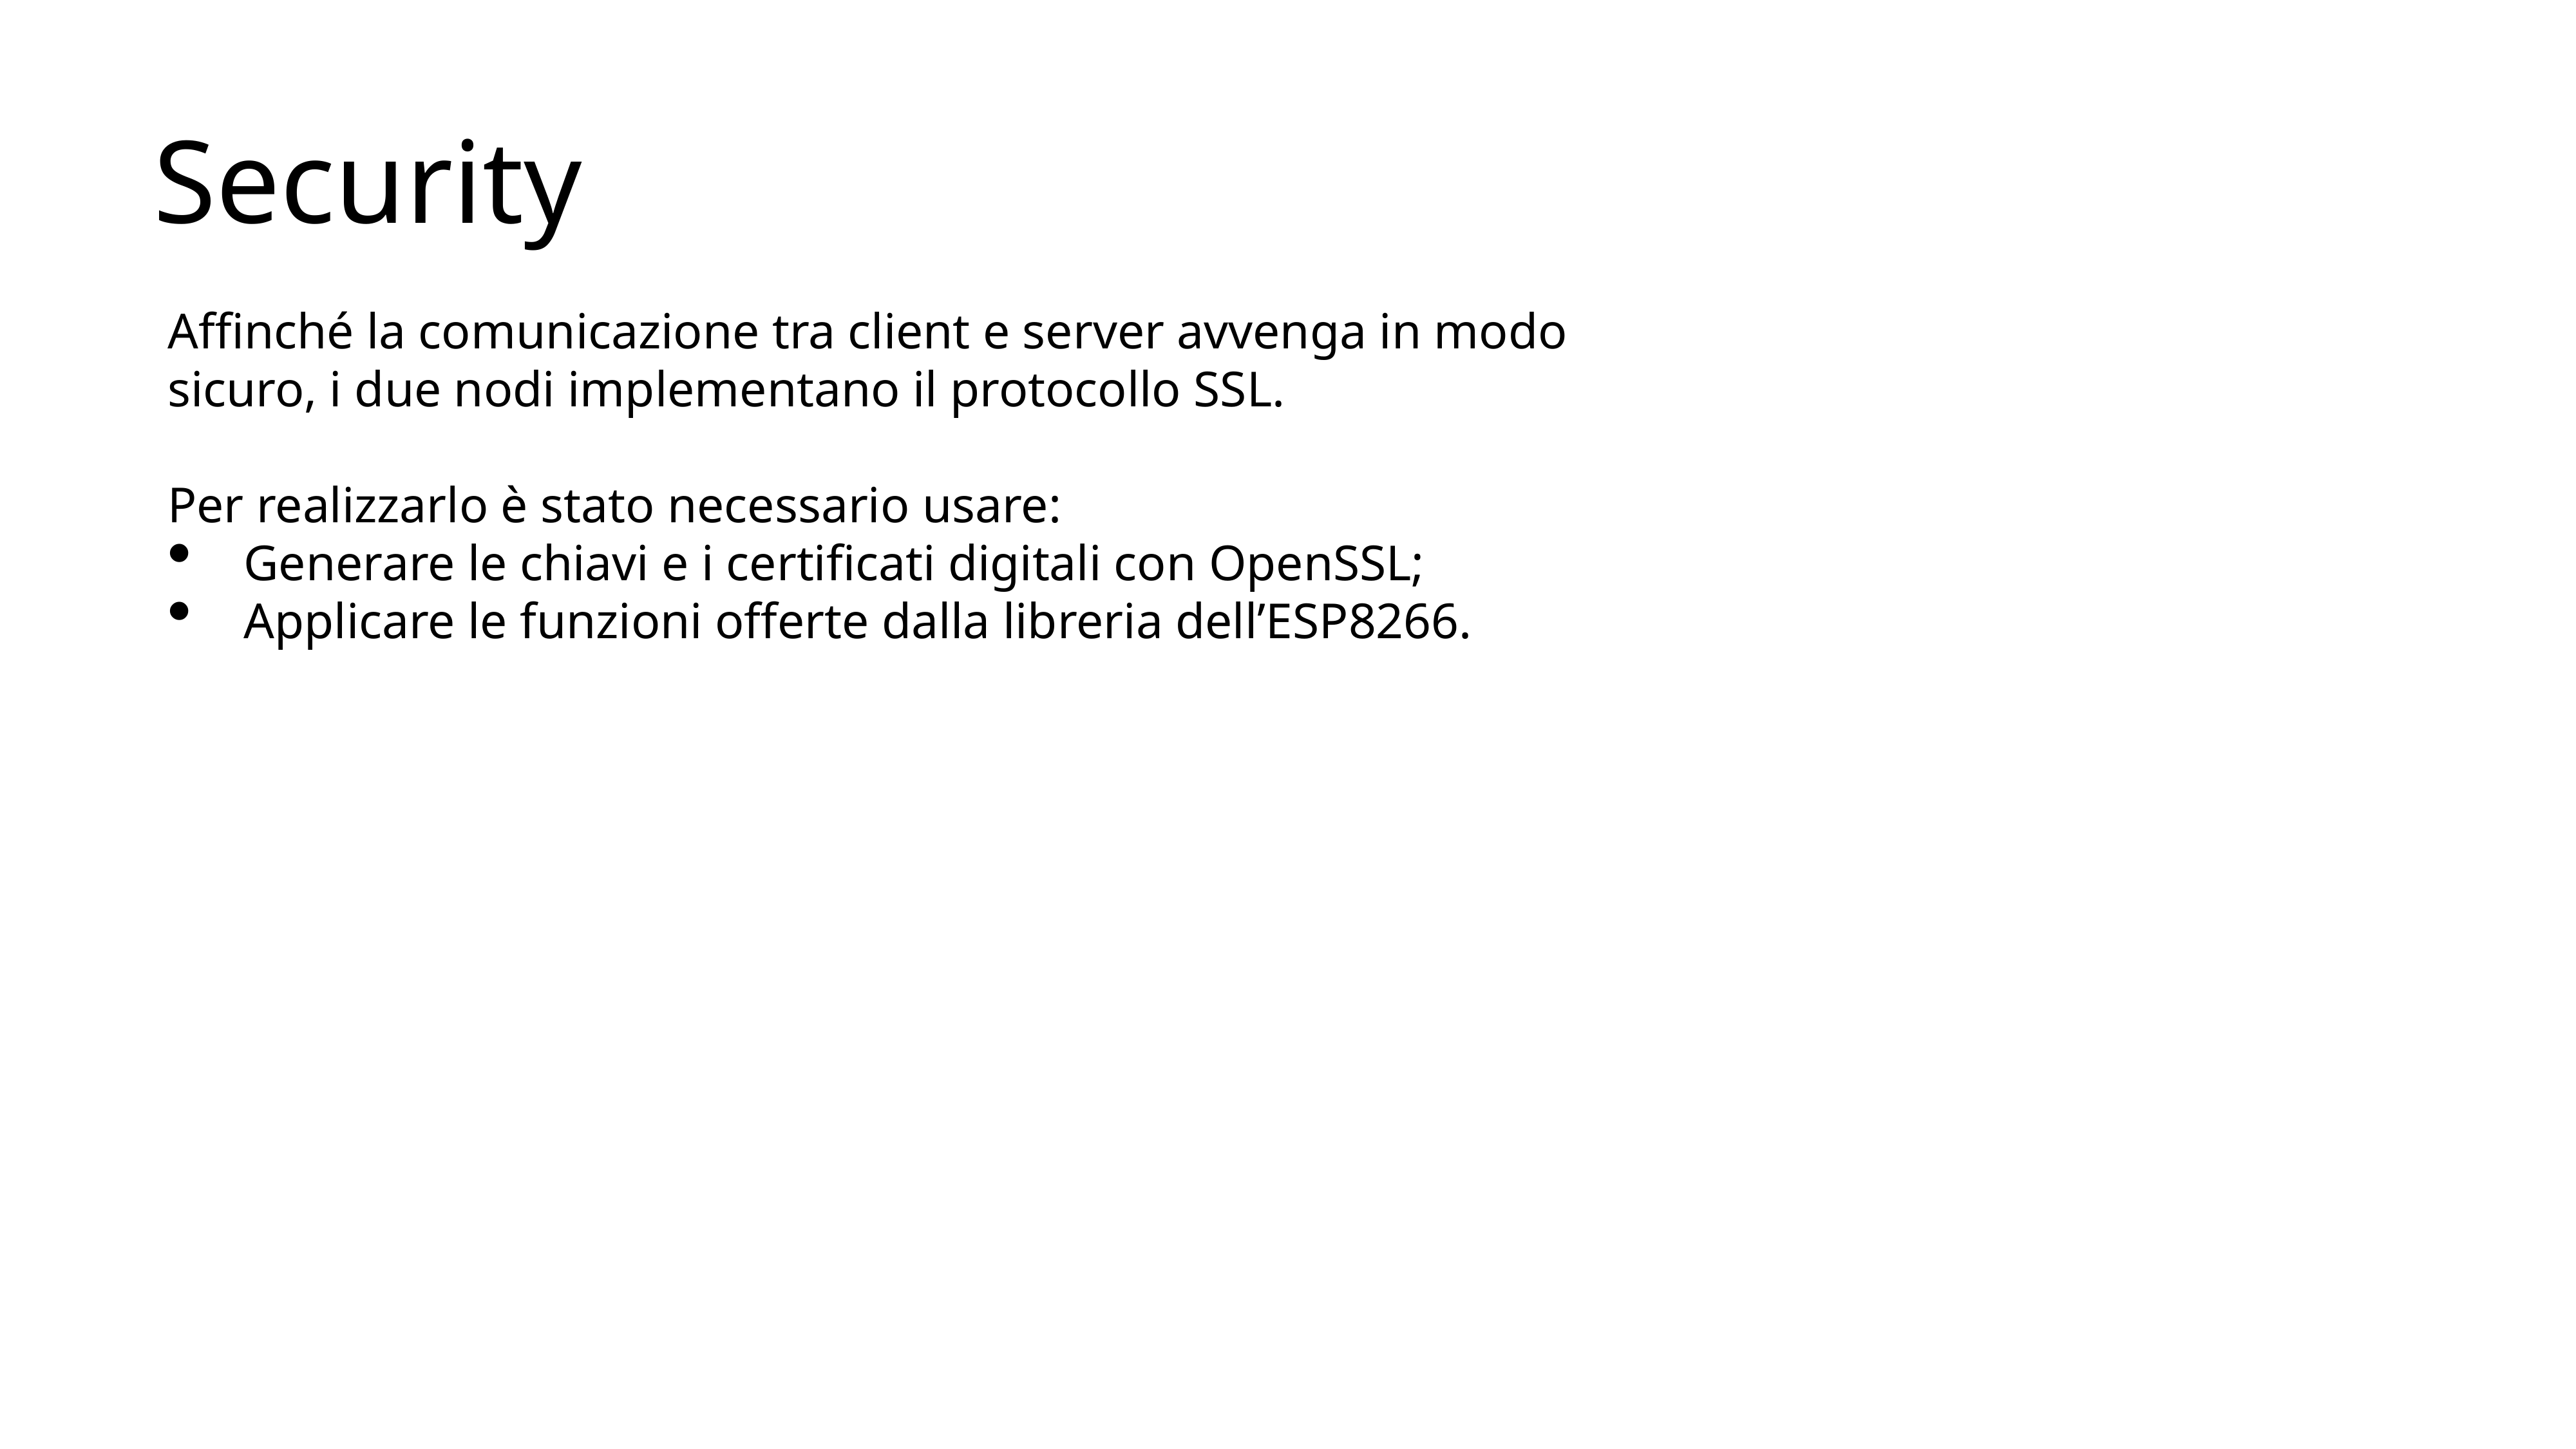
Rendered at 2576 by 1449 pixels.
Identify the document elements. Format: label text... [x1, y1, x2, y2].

title Security [146, 100, 609, 254]
subtitle Affinché la comunicazione tra client e server avvenga in modo sicuro, i due nodi implementano il protocollo SSL. Per realizzarlo è stato necessario usare: Generare le chiavi e i certificati digitali con OpenSSL; Applicare le funzioni offerte dalla libreria dell’ESP8266. [159, 292, 1661, 710]
